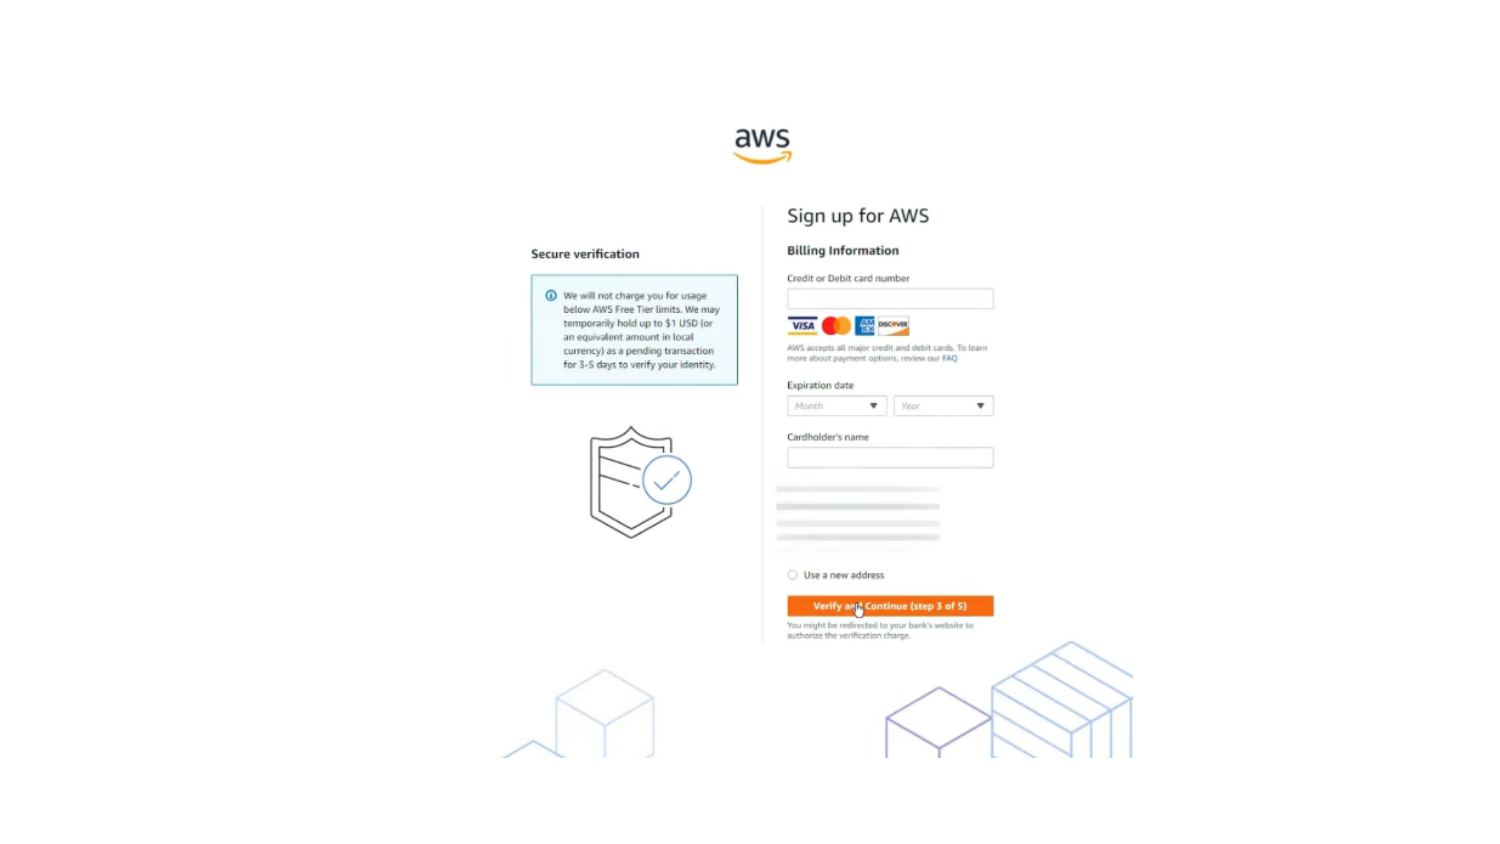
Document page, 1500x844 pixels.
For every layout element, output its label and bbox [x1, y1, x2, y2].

picture [447, 85, 1134, 758]
